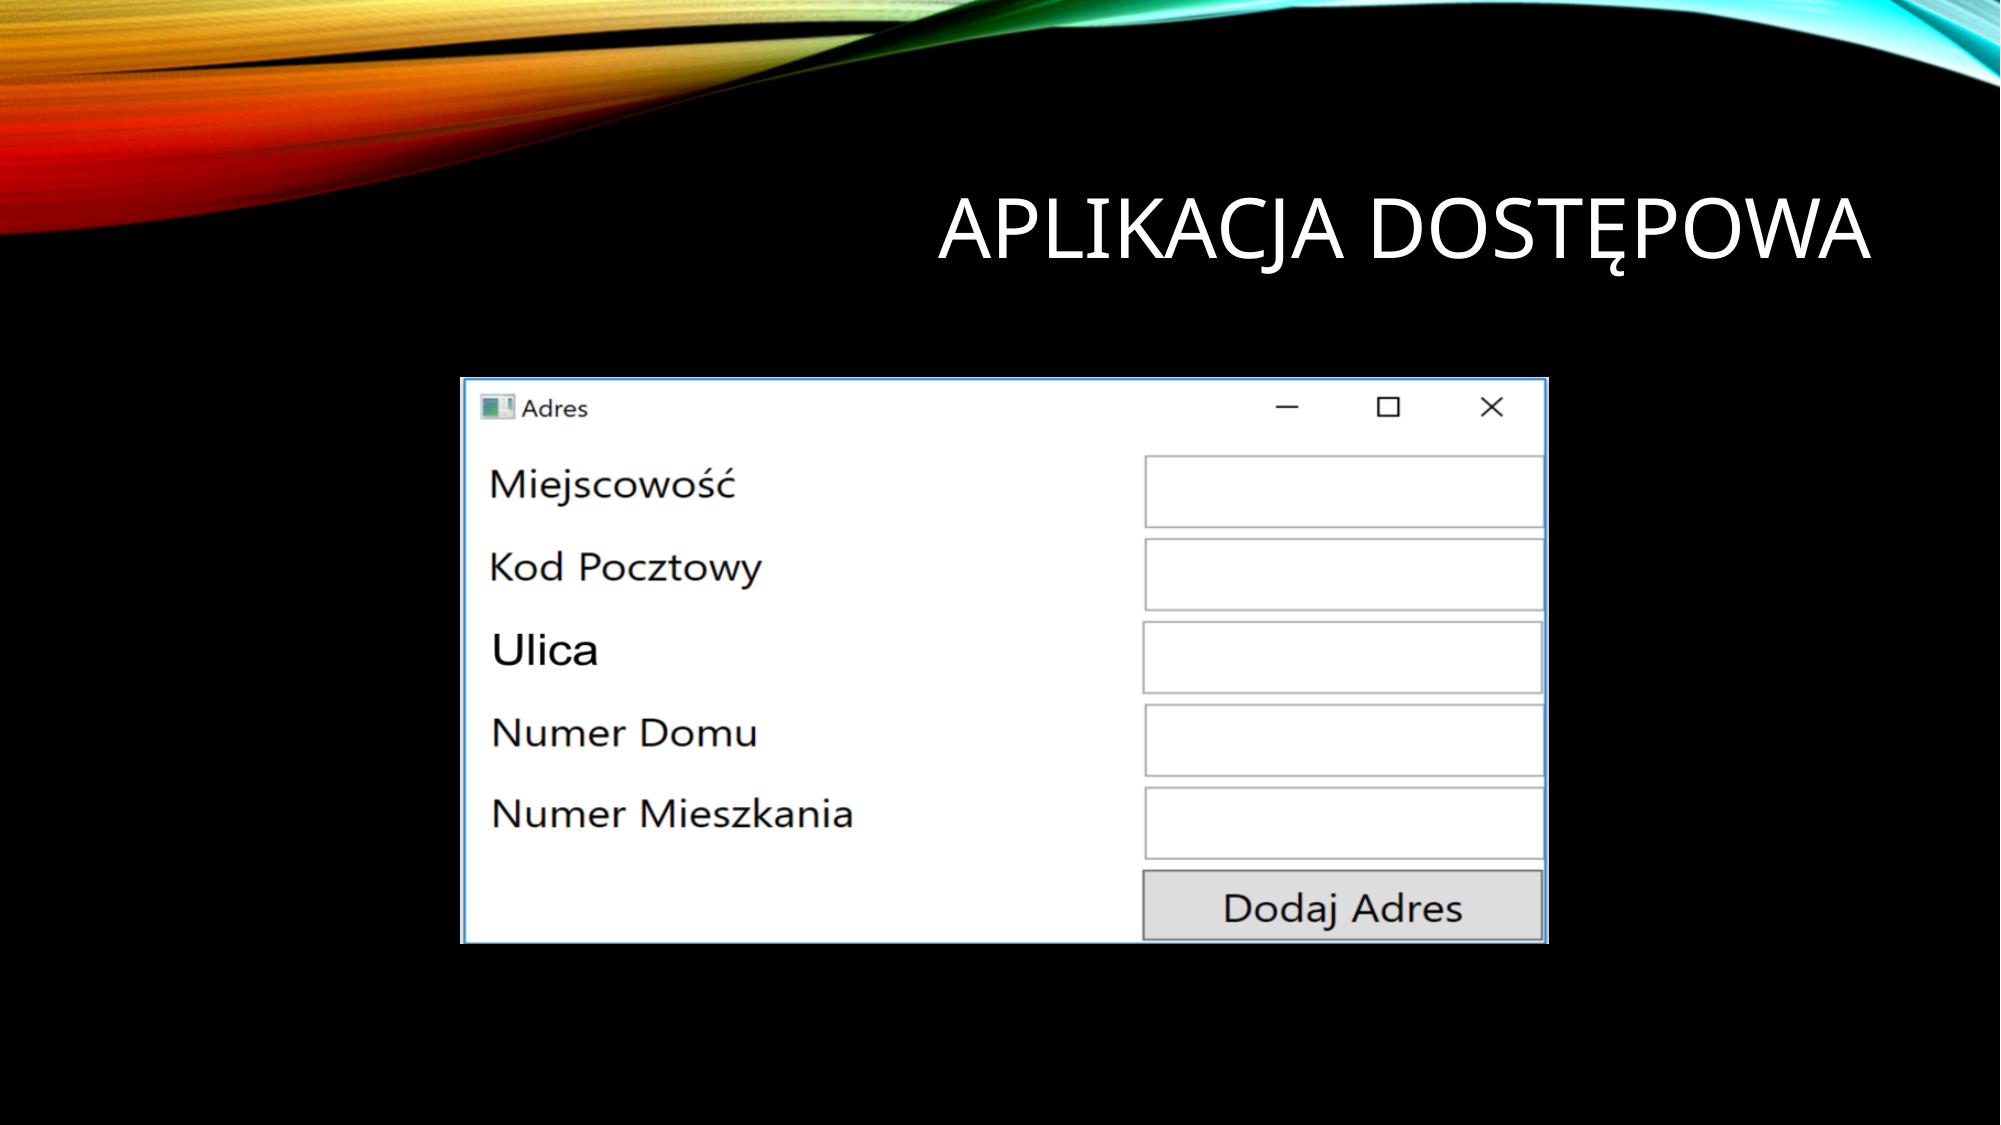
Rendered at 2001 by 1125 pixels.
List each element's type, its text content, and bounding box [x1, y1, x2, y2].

picture [0, 0, 2000, 237]
title Aplikacja dostępowa [474, 125, 1888, 338]
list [460, 376, 1549, 944]
